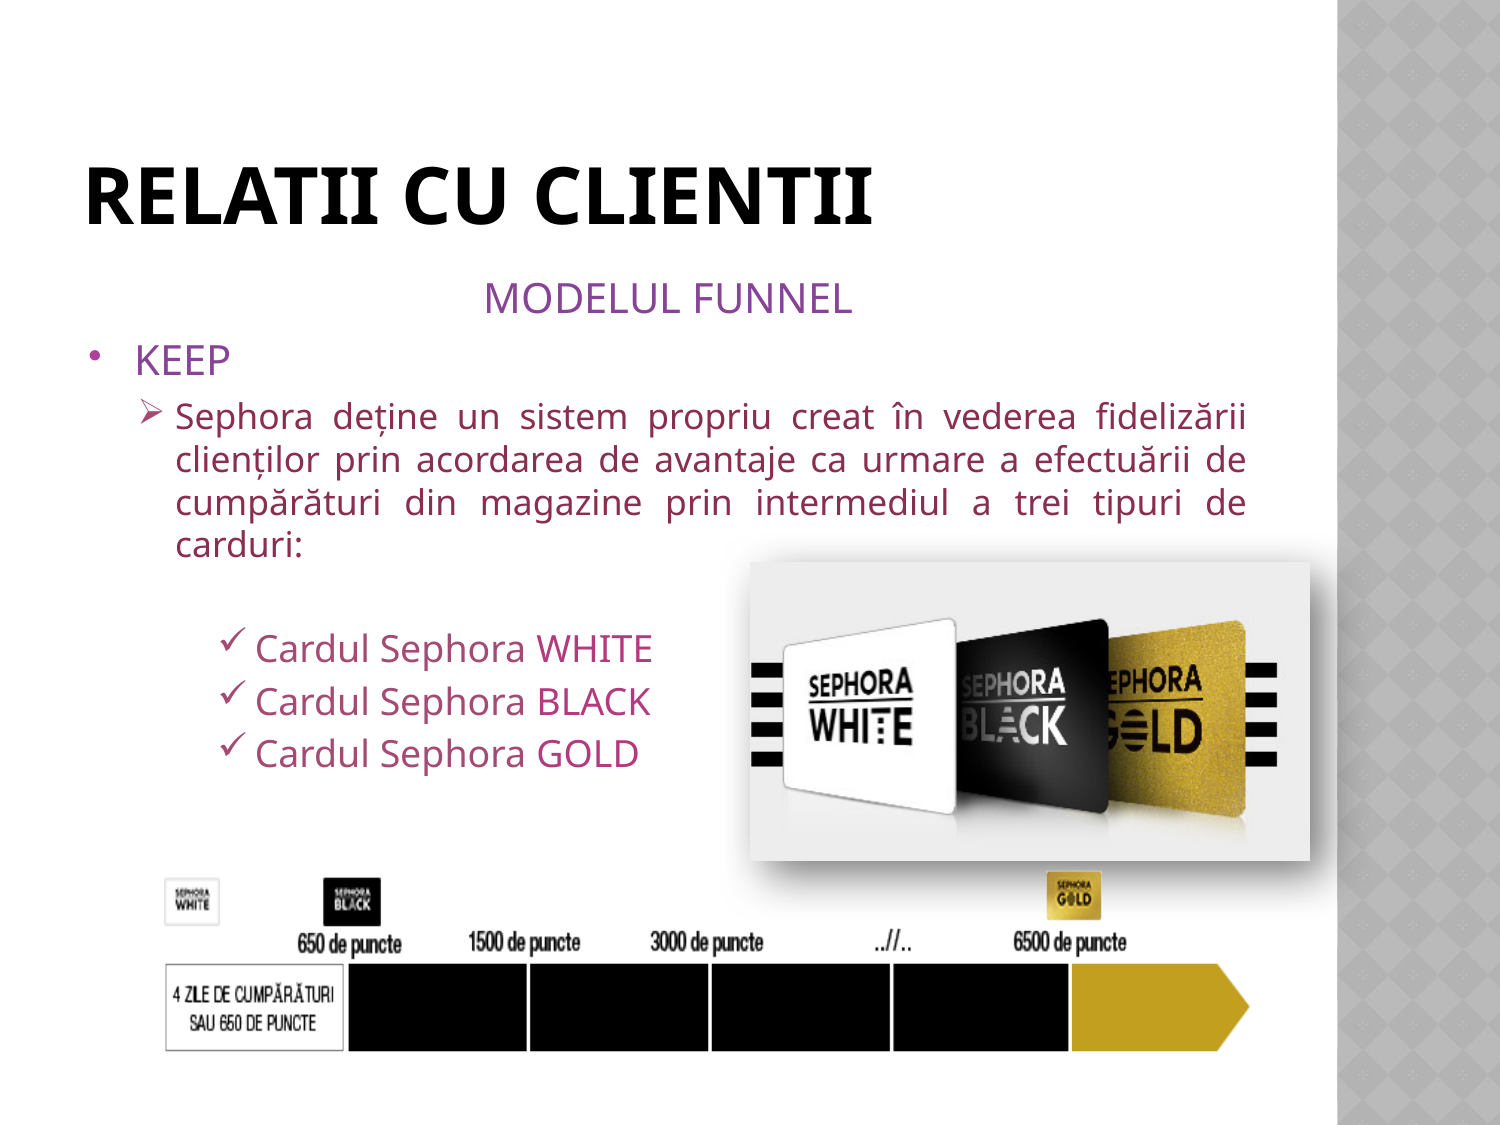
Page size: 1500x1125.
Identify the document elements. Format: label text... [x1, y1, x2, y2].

picture [163, 562, 1311, 1090]
title relatii cu clientii [75, 52, 1263, 240]
list MODELUL FUNNEL KEEP Sephora deține un sistem propriu creat în vederea fidelizării clienților prin acordarea de avantaje ca urmare a efectuării de cumpărături din magazine prin intermediul a trei tipuri de carduri: Cardul Sephora WHITE Cardul Sephora BLACK Cardul Sephora GOLD [75, 264, 1263, 1059]
